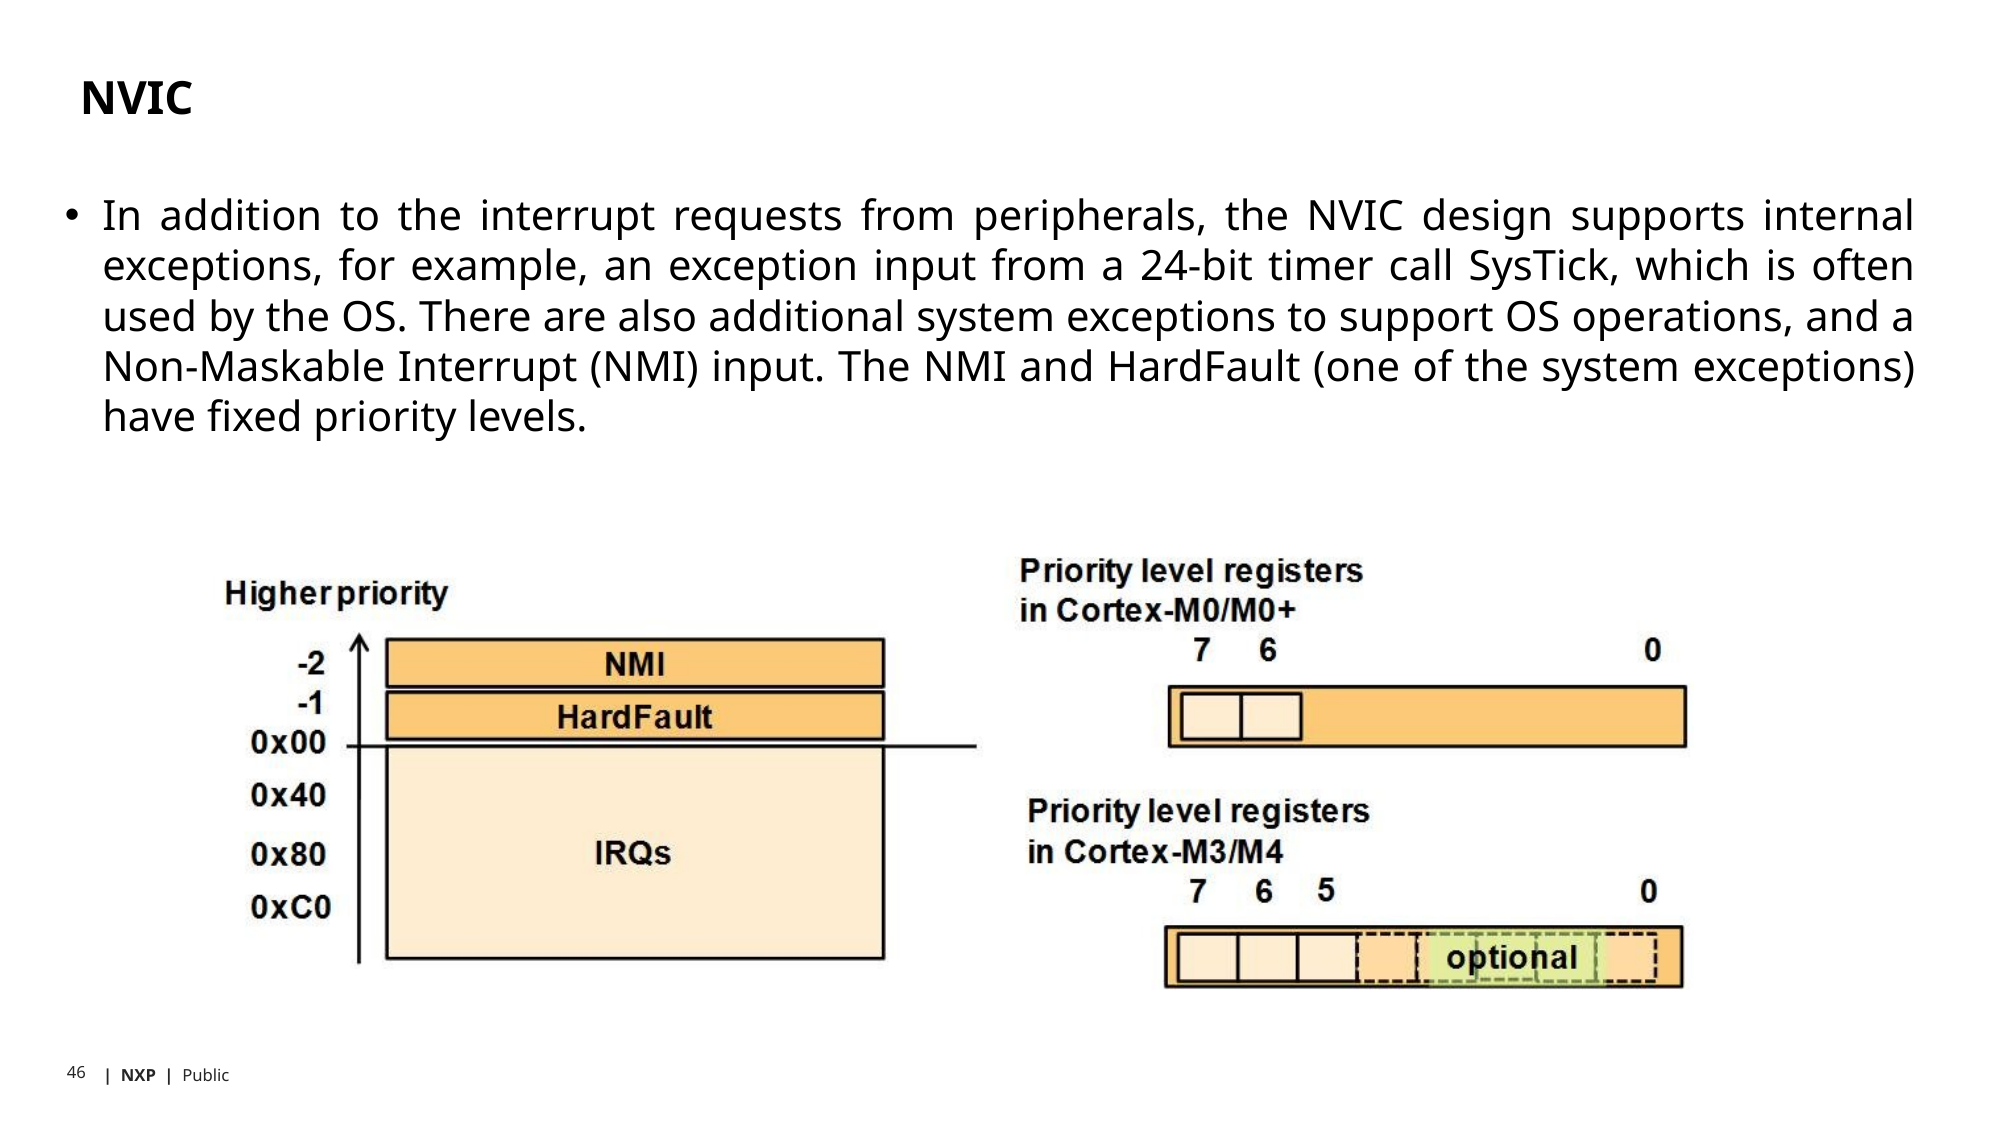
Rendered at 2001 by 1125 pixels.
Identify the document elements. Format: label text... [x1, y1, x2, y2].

title NVIC [64, 67, 1940, 176]
list In addition to the interrupt requests from peripherals, the NVIC design supports internal exceptions, for example, an exception input from a 24-bit timer call SysTick, which is often used by the OS. There are also additional system exceptions to support OS operations, and a Non-Maskable Interrupt (NMI) input. The NMI and HardFault (one of the system exceptions) have fixed priority levels. [64, 189, 1917, 955]
picture [203, 536, 1694, 990]
